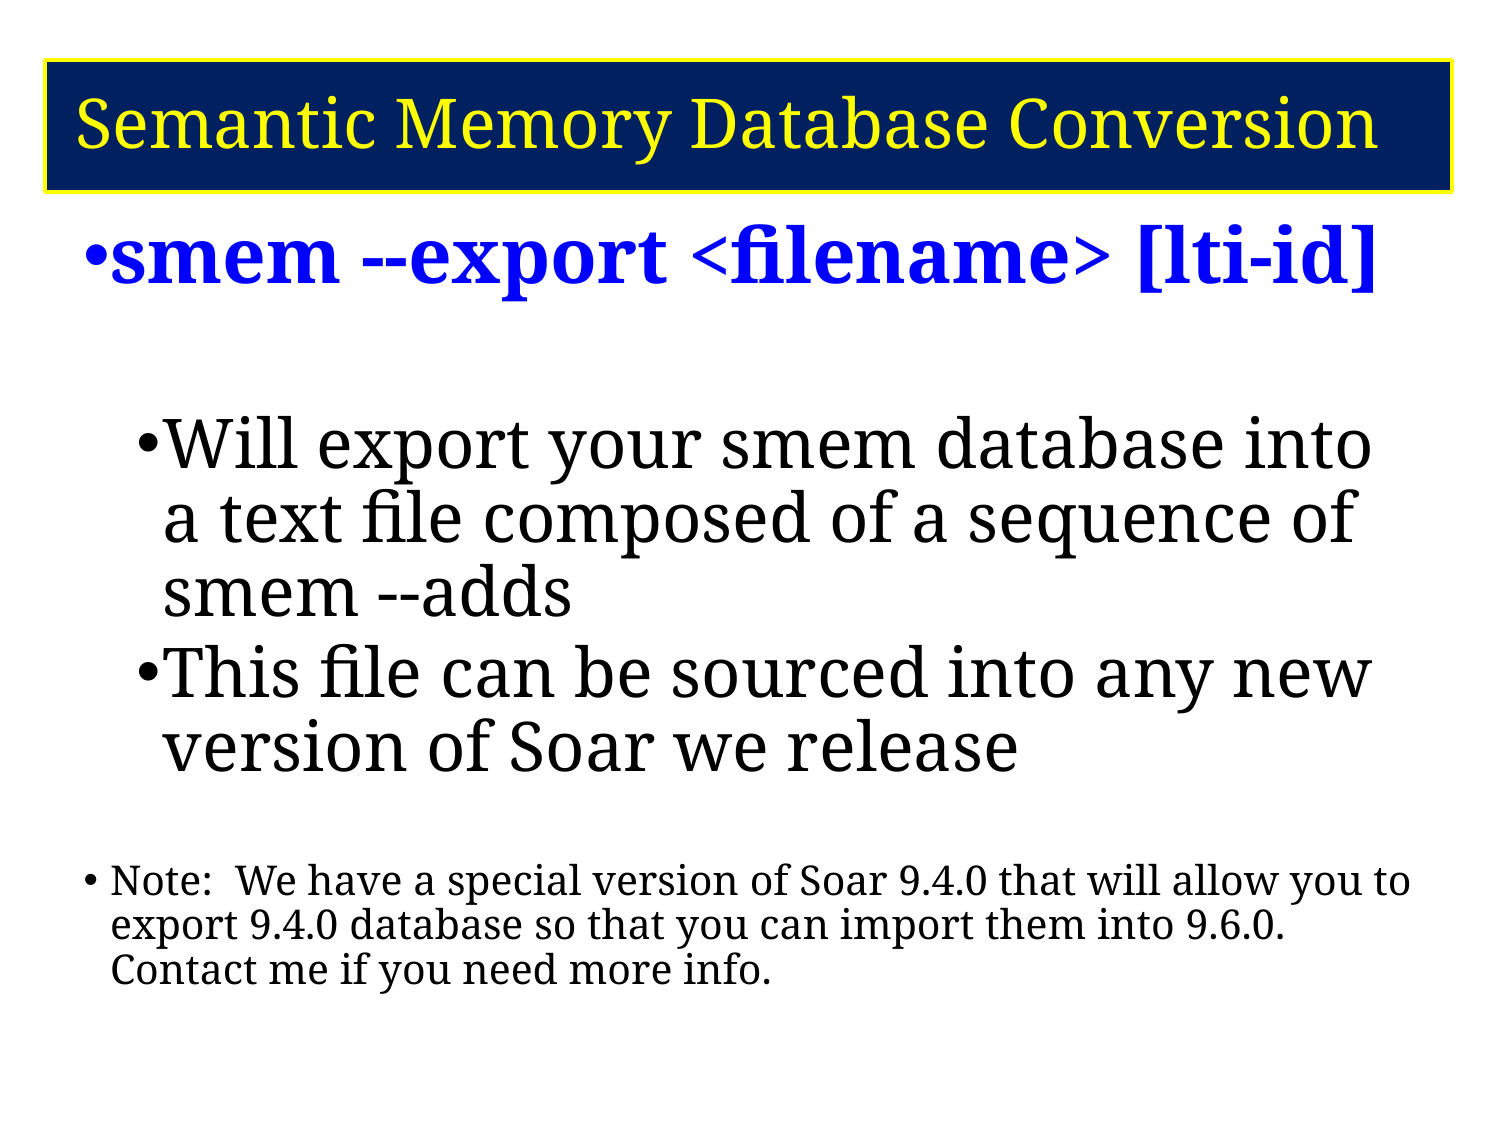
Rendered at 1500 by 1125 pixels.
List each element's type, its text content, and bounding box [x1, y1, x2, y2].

list smem --export <filename> [lti-id] Will export your smem database into a text file composed of a sequence of smem --adds This file can be sourced into any new version of Soar we release Note: We have a special version of Soar 9.4.0 that will allow you to export 9.4.0 database so that you can import them into 9.6.0. Contact me if you need more info. [68, 210, 1428, 1014]
title Semantic Memory Database Conversion [43, 58, 1454, 194]
